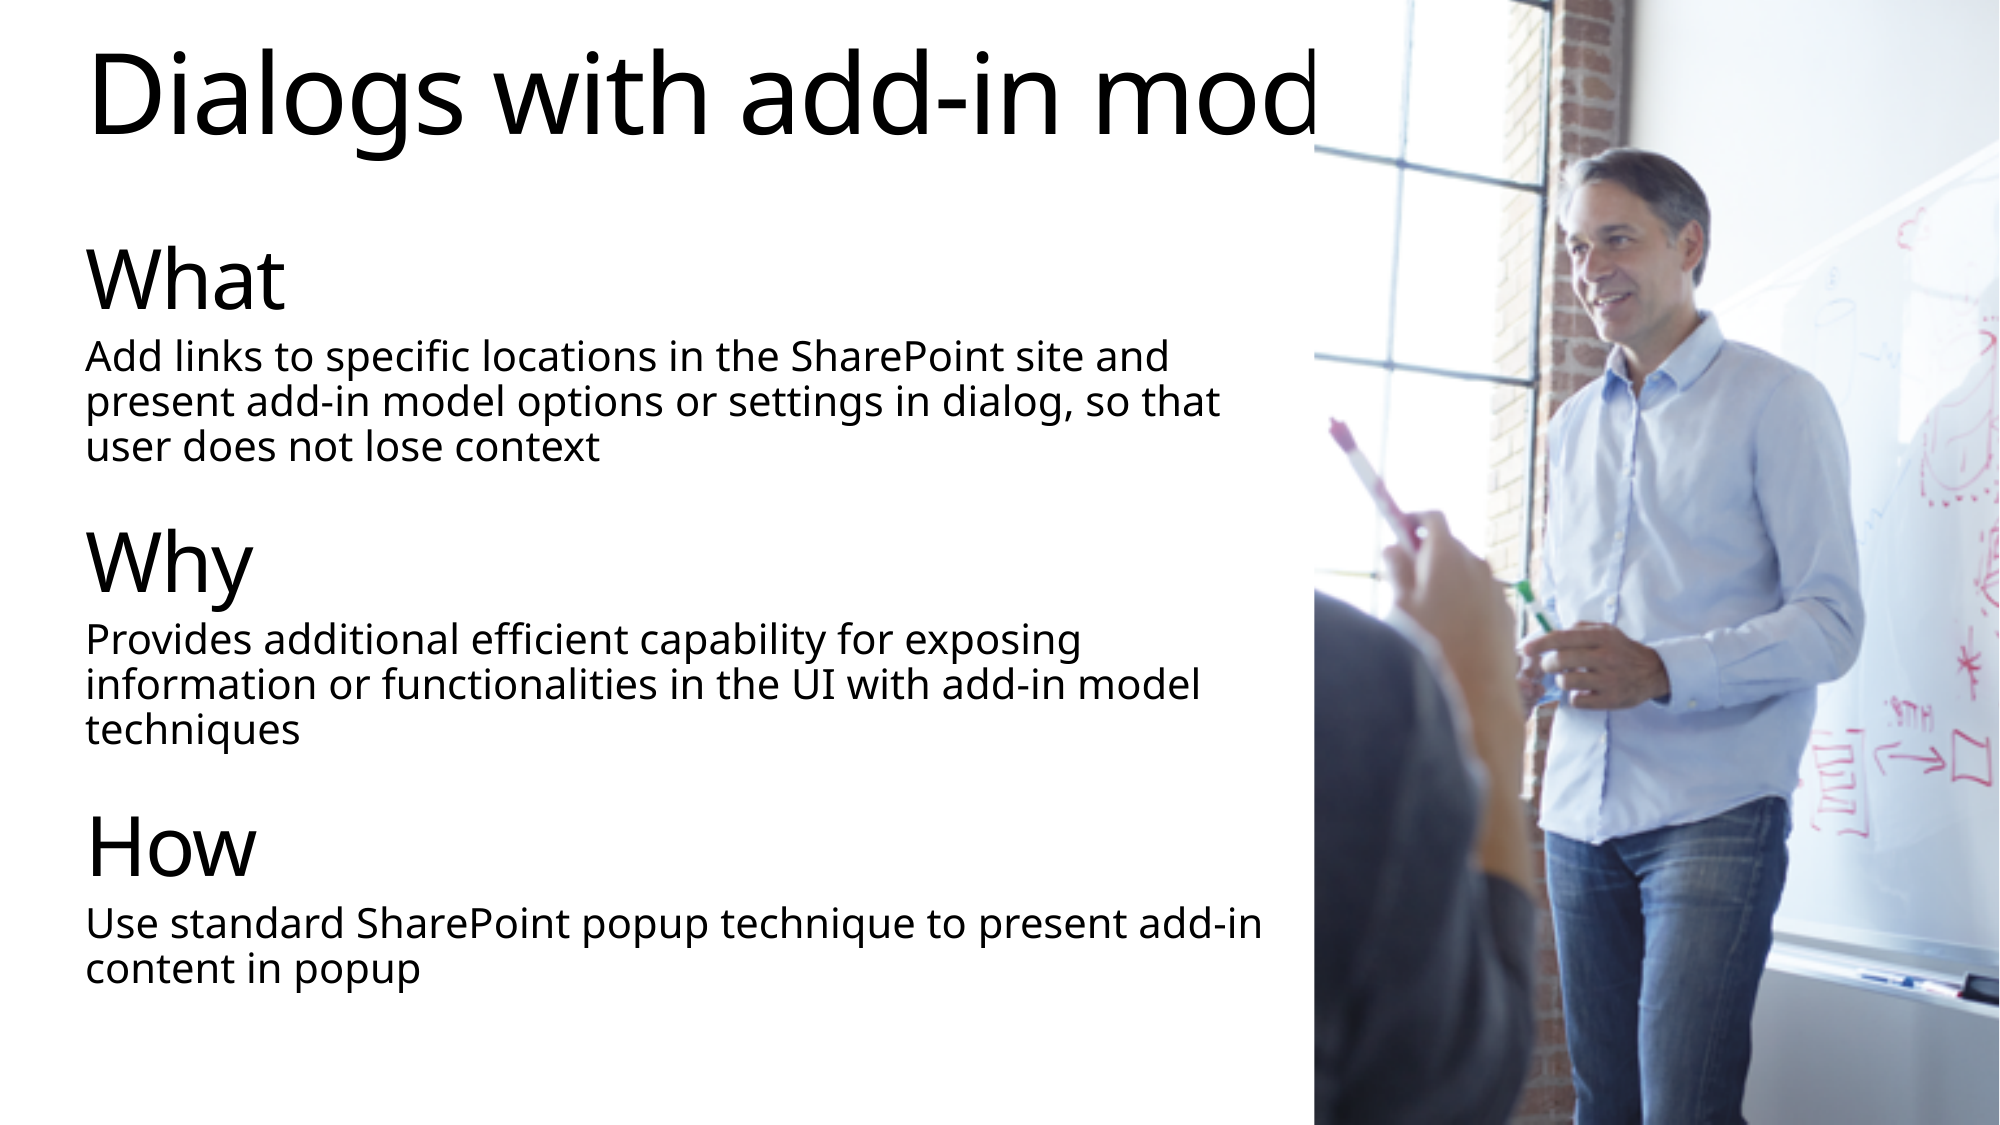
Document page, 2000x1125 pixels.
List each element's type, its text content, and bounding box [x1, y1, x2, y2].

title Dialogs with add-in model [85, 37, 1314, 161]
picture [1314, 0, 2000, 1125]
list What Add links to specific locations in the SharePoint site and present add-in model options or settings in dialog, so that user does not lose context Why Provides additional efficient capability for exposing information or functionalities in the UI with add-in model techniques How Use standard SharePoint popup technique to present add-in content in popup [85, 237, 1285, 562]
